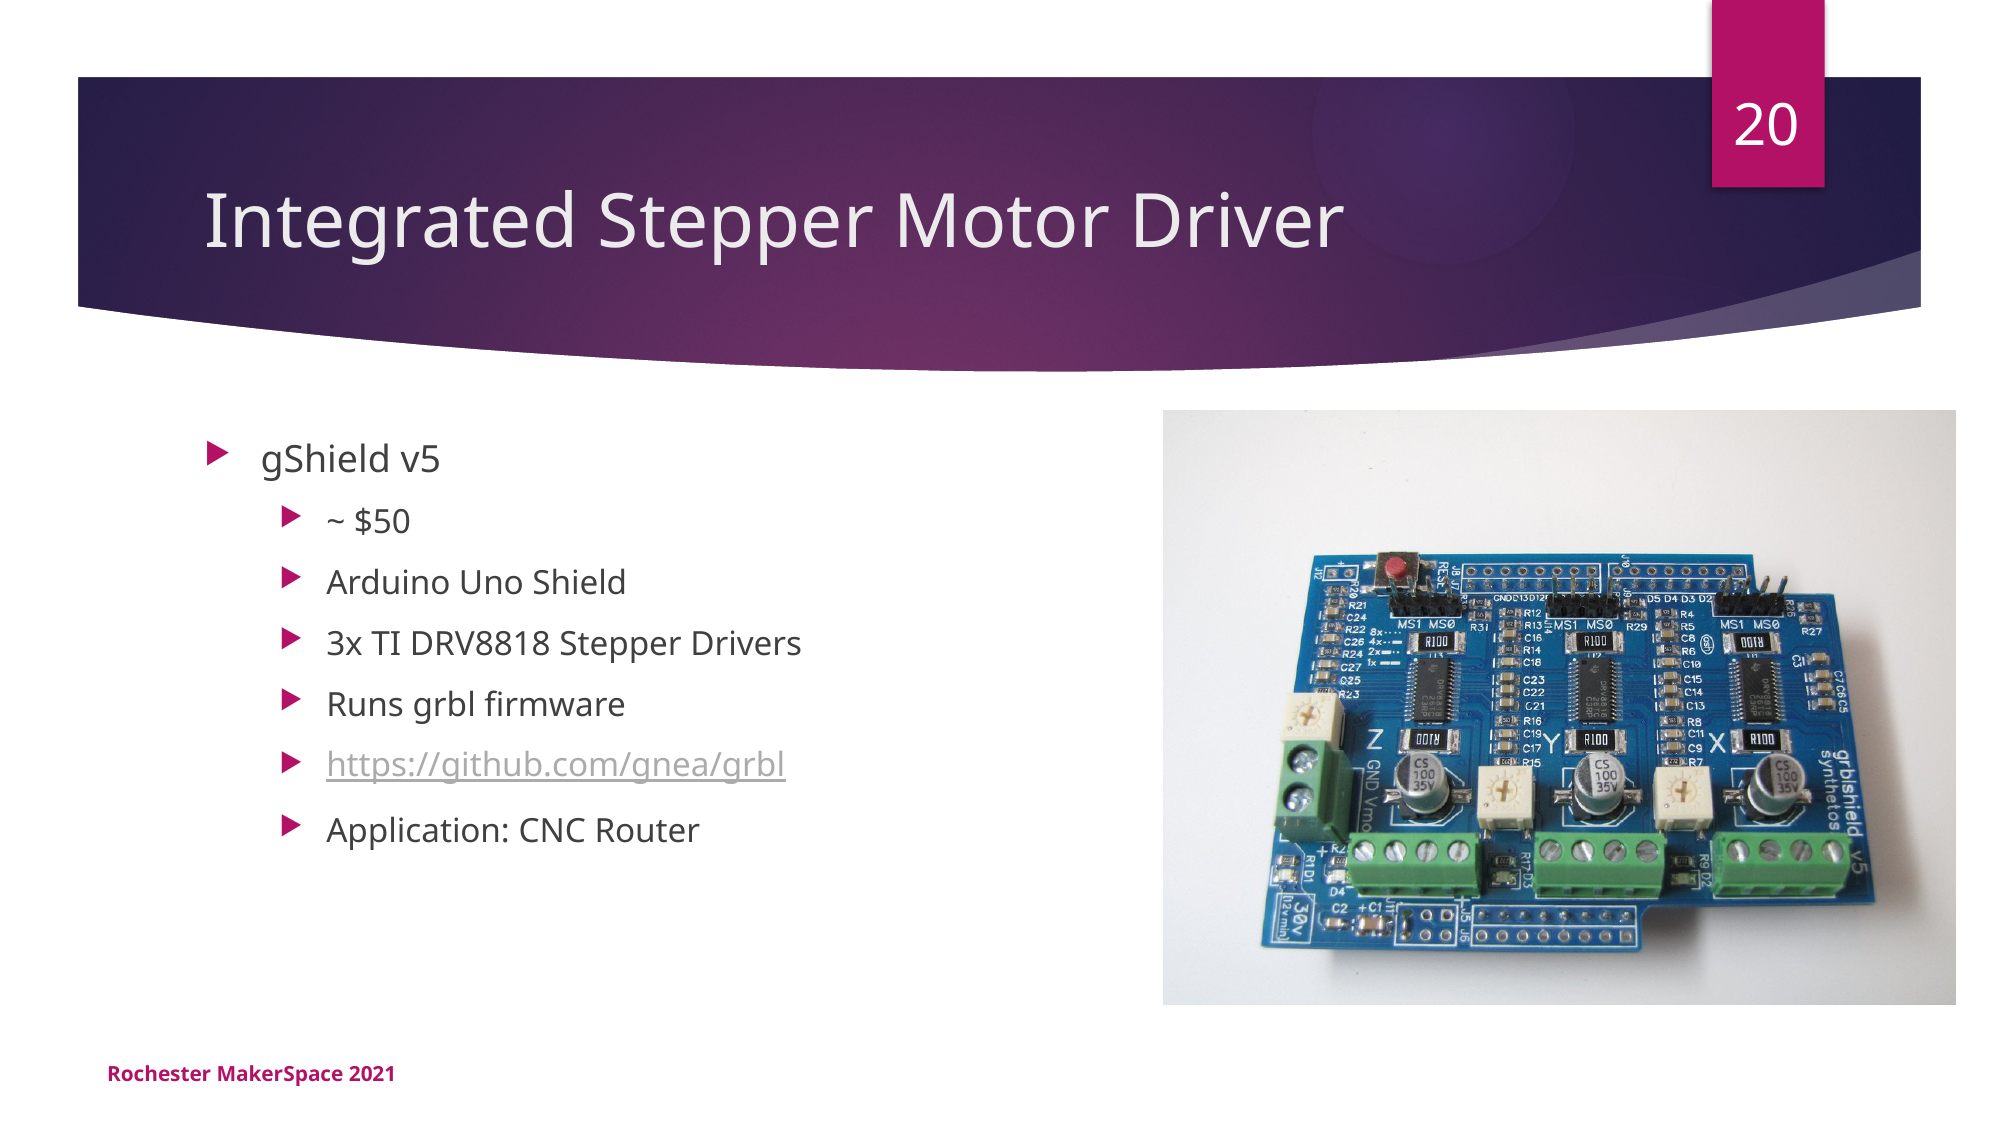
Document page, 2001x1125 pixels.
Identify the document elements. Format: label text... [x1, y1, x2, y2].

picture [1163, 409, 1956, 1005]
title Integrated Stepper Motor Driver [189, 159, 1627, 276]
footer Rochester MakerSpace 2021 [92, 1048, 726, 1099]
list gShield v5 ~ $50 Arduino Uno Shield 3x TI DRV8818 Stepper Drivers Runs grbl firmware https://github.com/gnea/grbl Application: CNC Router [189, 427, 965, 988]
slide_number 20 [1698, 48, 1836, 175]
